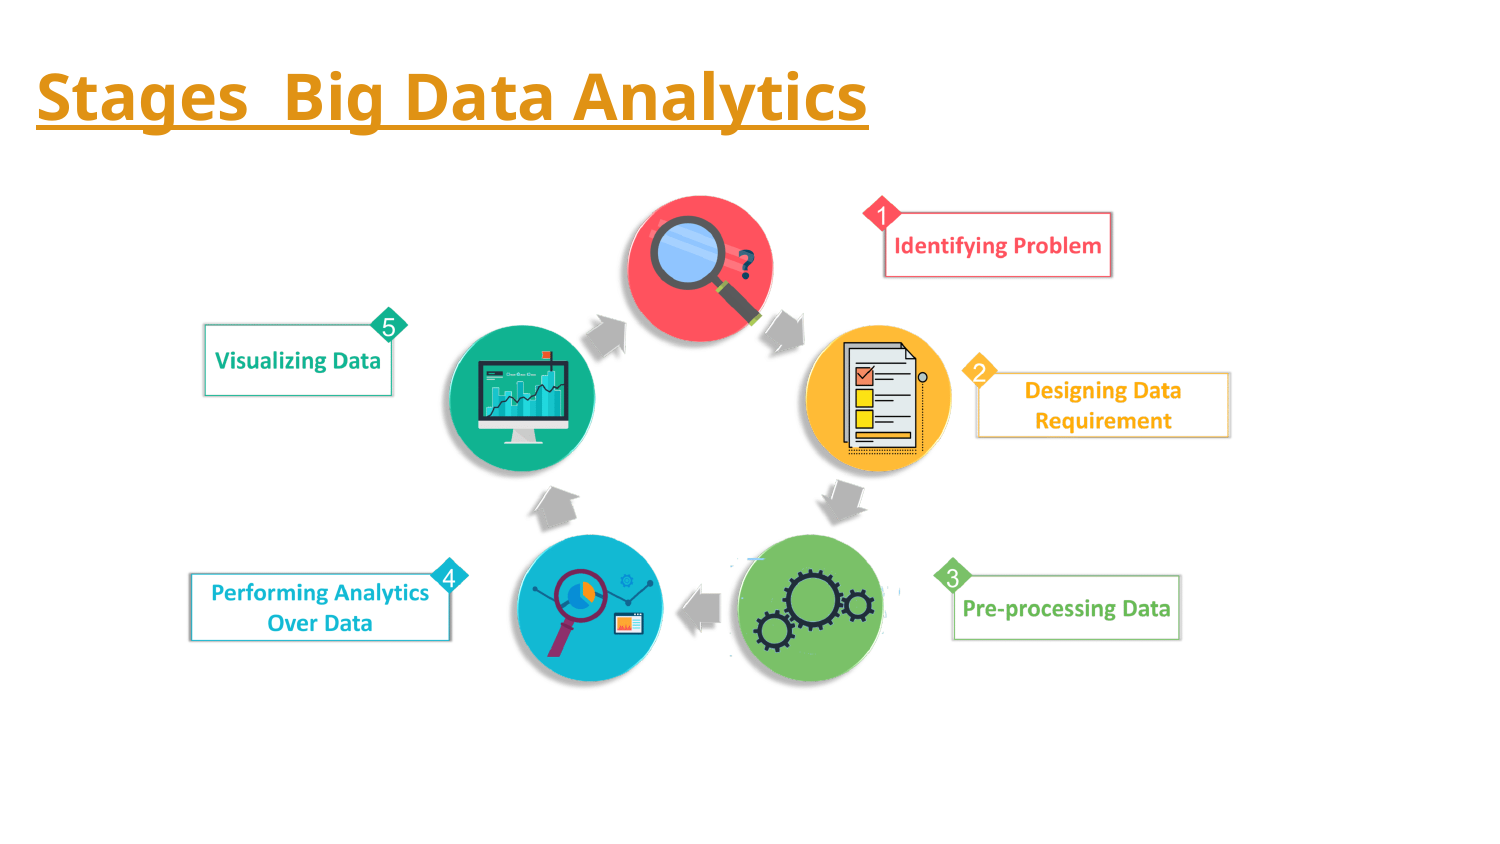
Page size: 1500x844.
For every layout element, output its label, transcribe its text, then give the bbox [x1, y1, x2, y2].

title Stages Big Data Analytics [21, 40, 1419, 135]
picture [185, 192, 1233, 693]
